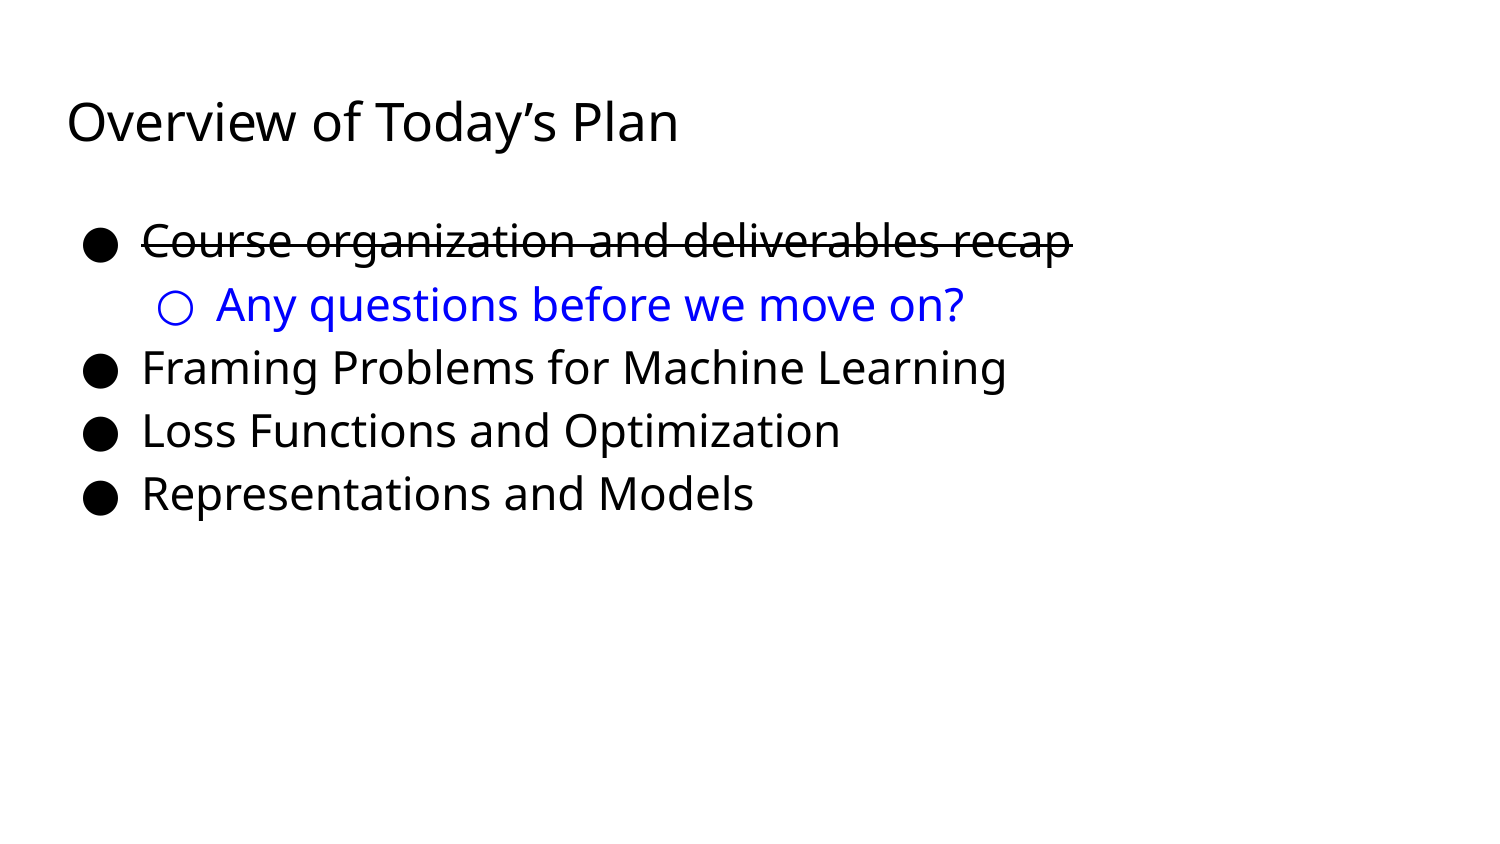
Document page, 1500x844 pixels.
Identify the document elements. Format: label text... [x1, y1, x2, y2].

list Course organization and deliverables recap Any questions before we move on? Framing Problems for Machine Learning Loss Functions and Optimization Representations and Models [51, 189, 1449, 750]
title Overview of Today’s Plan [51, 72, 1449, 167]
